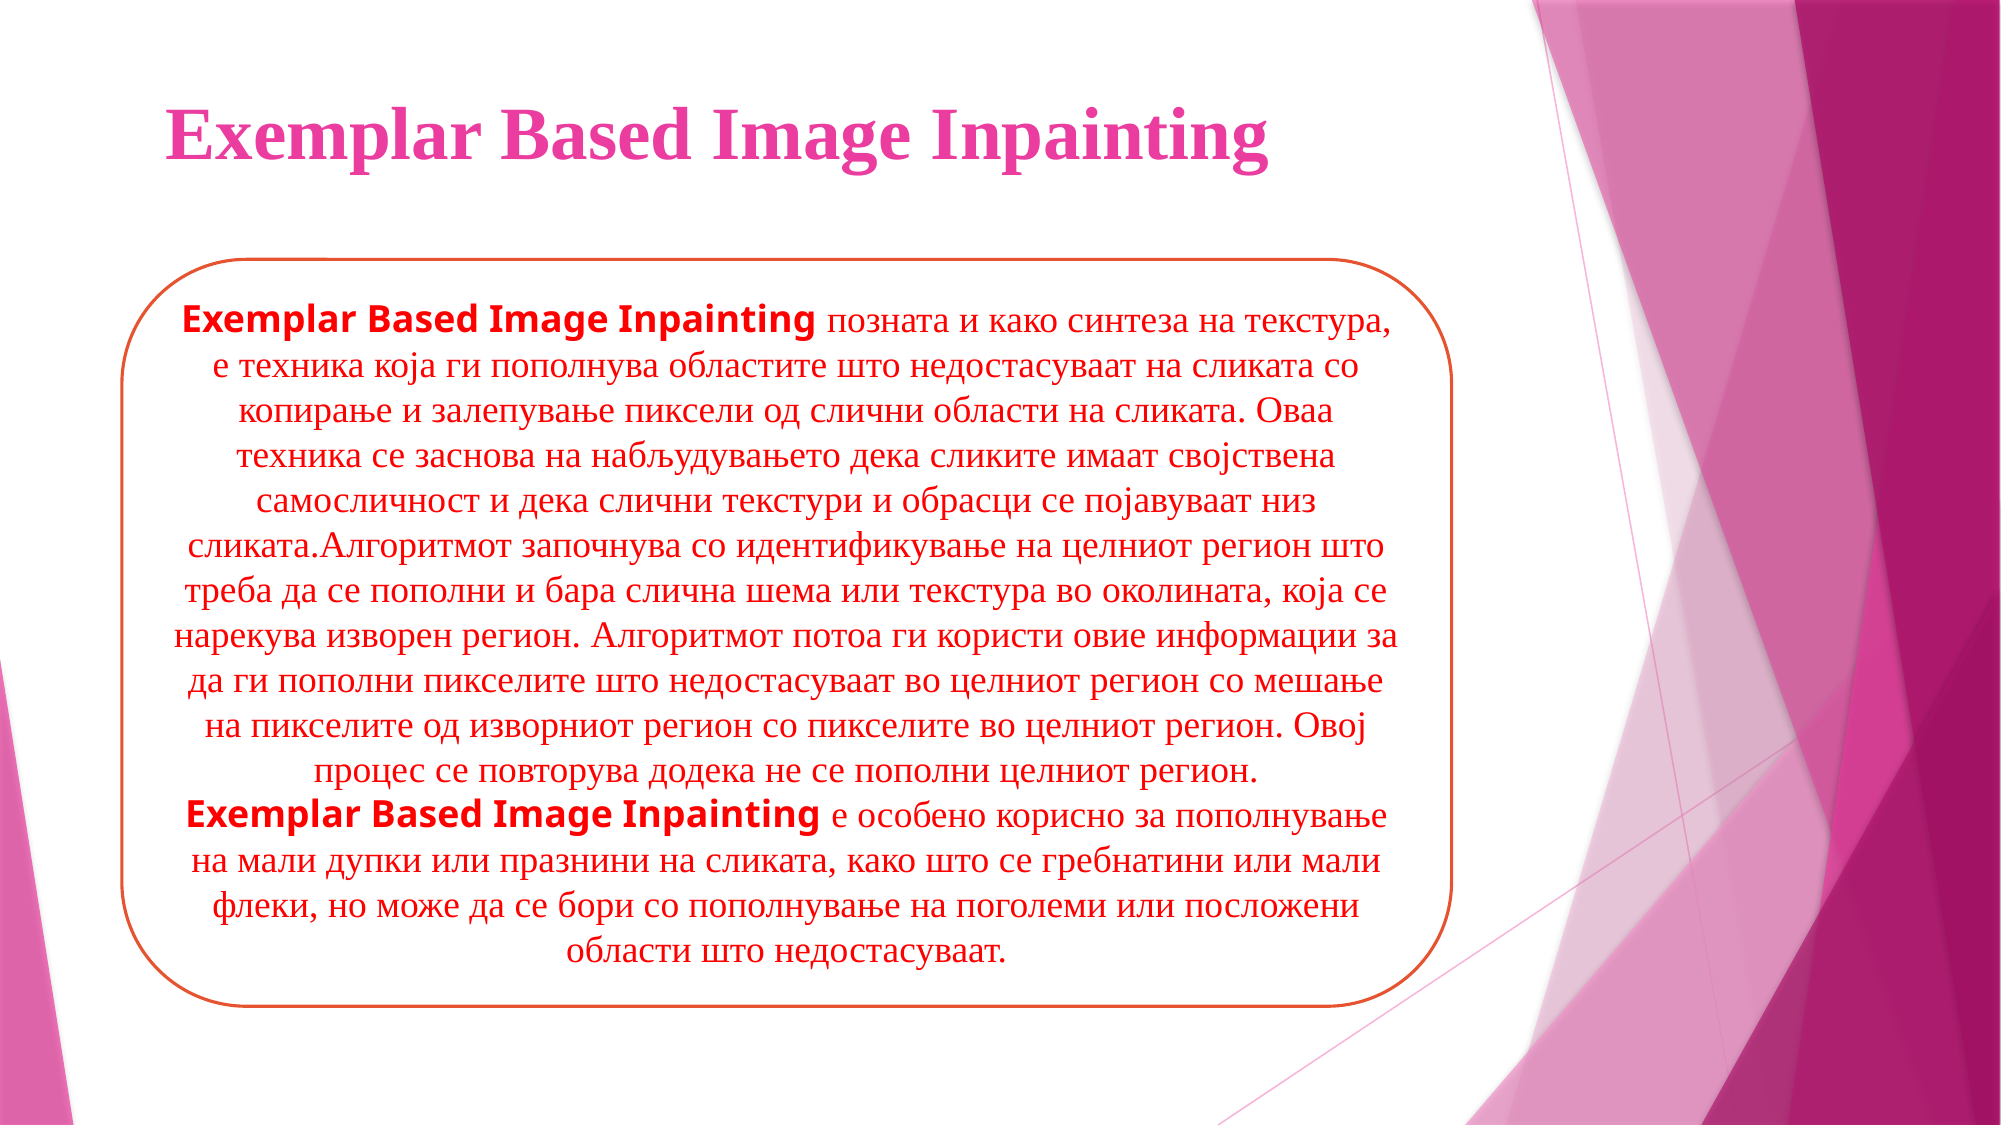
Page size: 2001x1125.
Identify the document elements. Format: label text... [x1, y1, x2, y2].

title Exemplar Based Image Inpainting [150, 76, 1424, 260]
text_box Exemplar Based Image Inpainting позната и како синтеза на текстура, е техника која ги пополнува областите што недостасуваат на сликата со копирање и залепување пиксели од слични области на сликата. Оваа техника се заснова на набљудувањето дека сликите имаат својствена самосличност и дека слични текстури и обрасци се појавуваат низ сликата.Алгоритмот започнува со идентификување на целниот регион што треба да се пополни и бара слична шема или текстура во околината, која се нарекува изворен регион. Алгоритмот потоа ги користи овие информации за да ги пополни пикселите што недостасуваат во целниот регион со мешање на пикселите од изворниот регион со пикселите во целниот регион. Овој процес се повторува додека не се пополни целниот регион. Exemplar Based Image Inpainting е особено корисно за пополнување на мали дупки или празнини на сликата, како што се гребнатини или мали флеки, но може да се бори со пополнување на поголеми или посложени области што недостасуваат. [120, 257, 1454, 1008]
